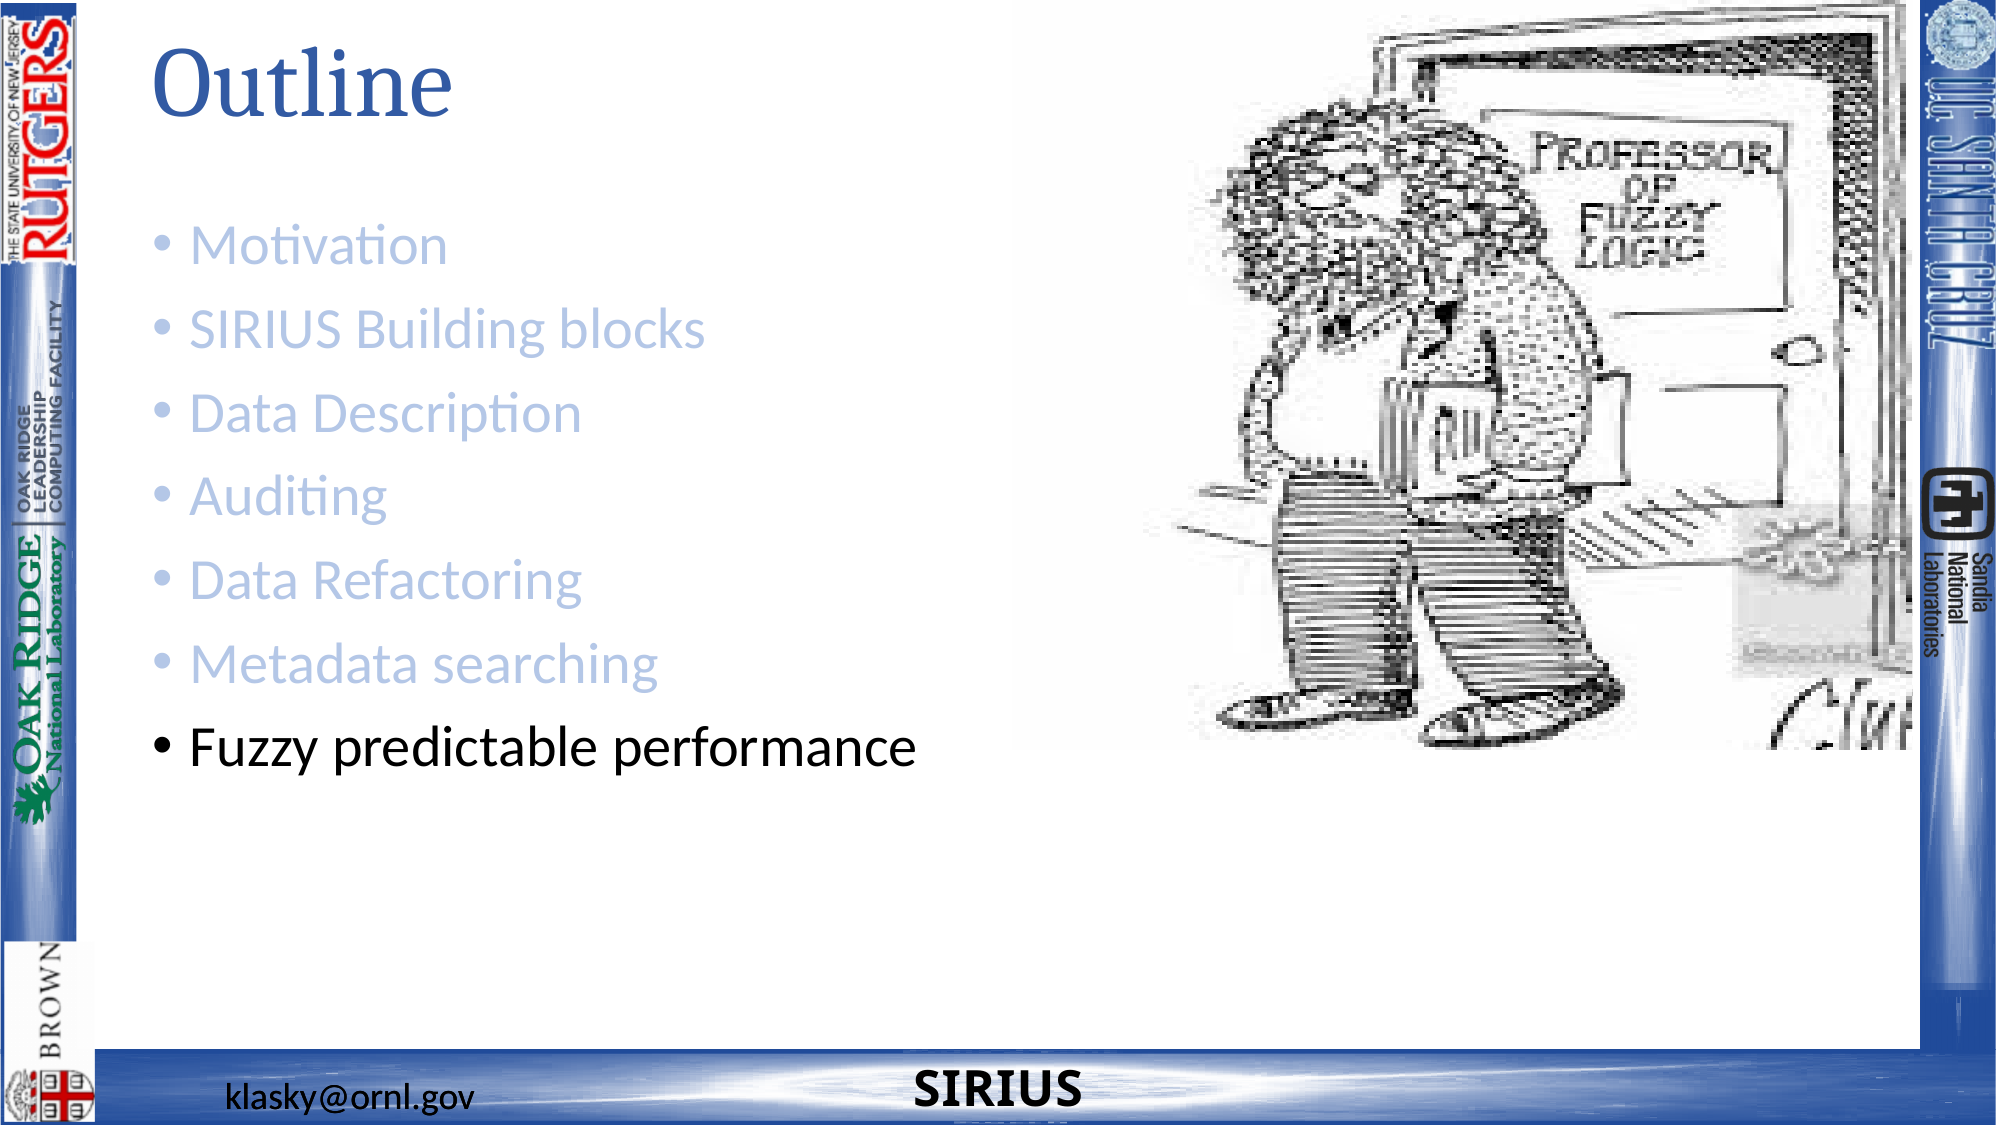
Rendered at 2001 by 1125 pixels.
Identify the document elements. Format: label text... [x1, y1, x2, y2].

picture [1012, 0, 1913, 750]
picture [1921, 465, 1996, 660]
picture [1921, 0, 1995, 348]
picture [1, 4, 75, 275]
picture [5, 942, 94, 1121]
picture [12, 301, 66, 825]
list Motivation SIRIUS Building blocks Data Description Auditing Data Refactoring Metadata searching Fuzzy predictable performance [137, 206, 1863, 1014]
title Outline [137, 19, 1012, 149]
